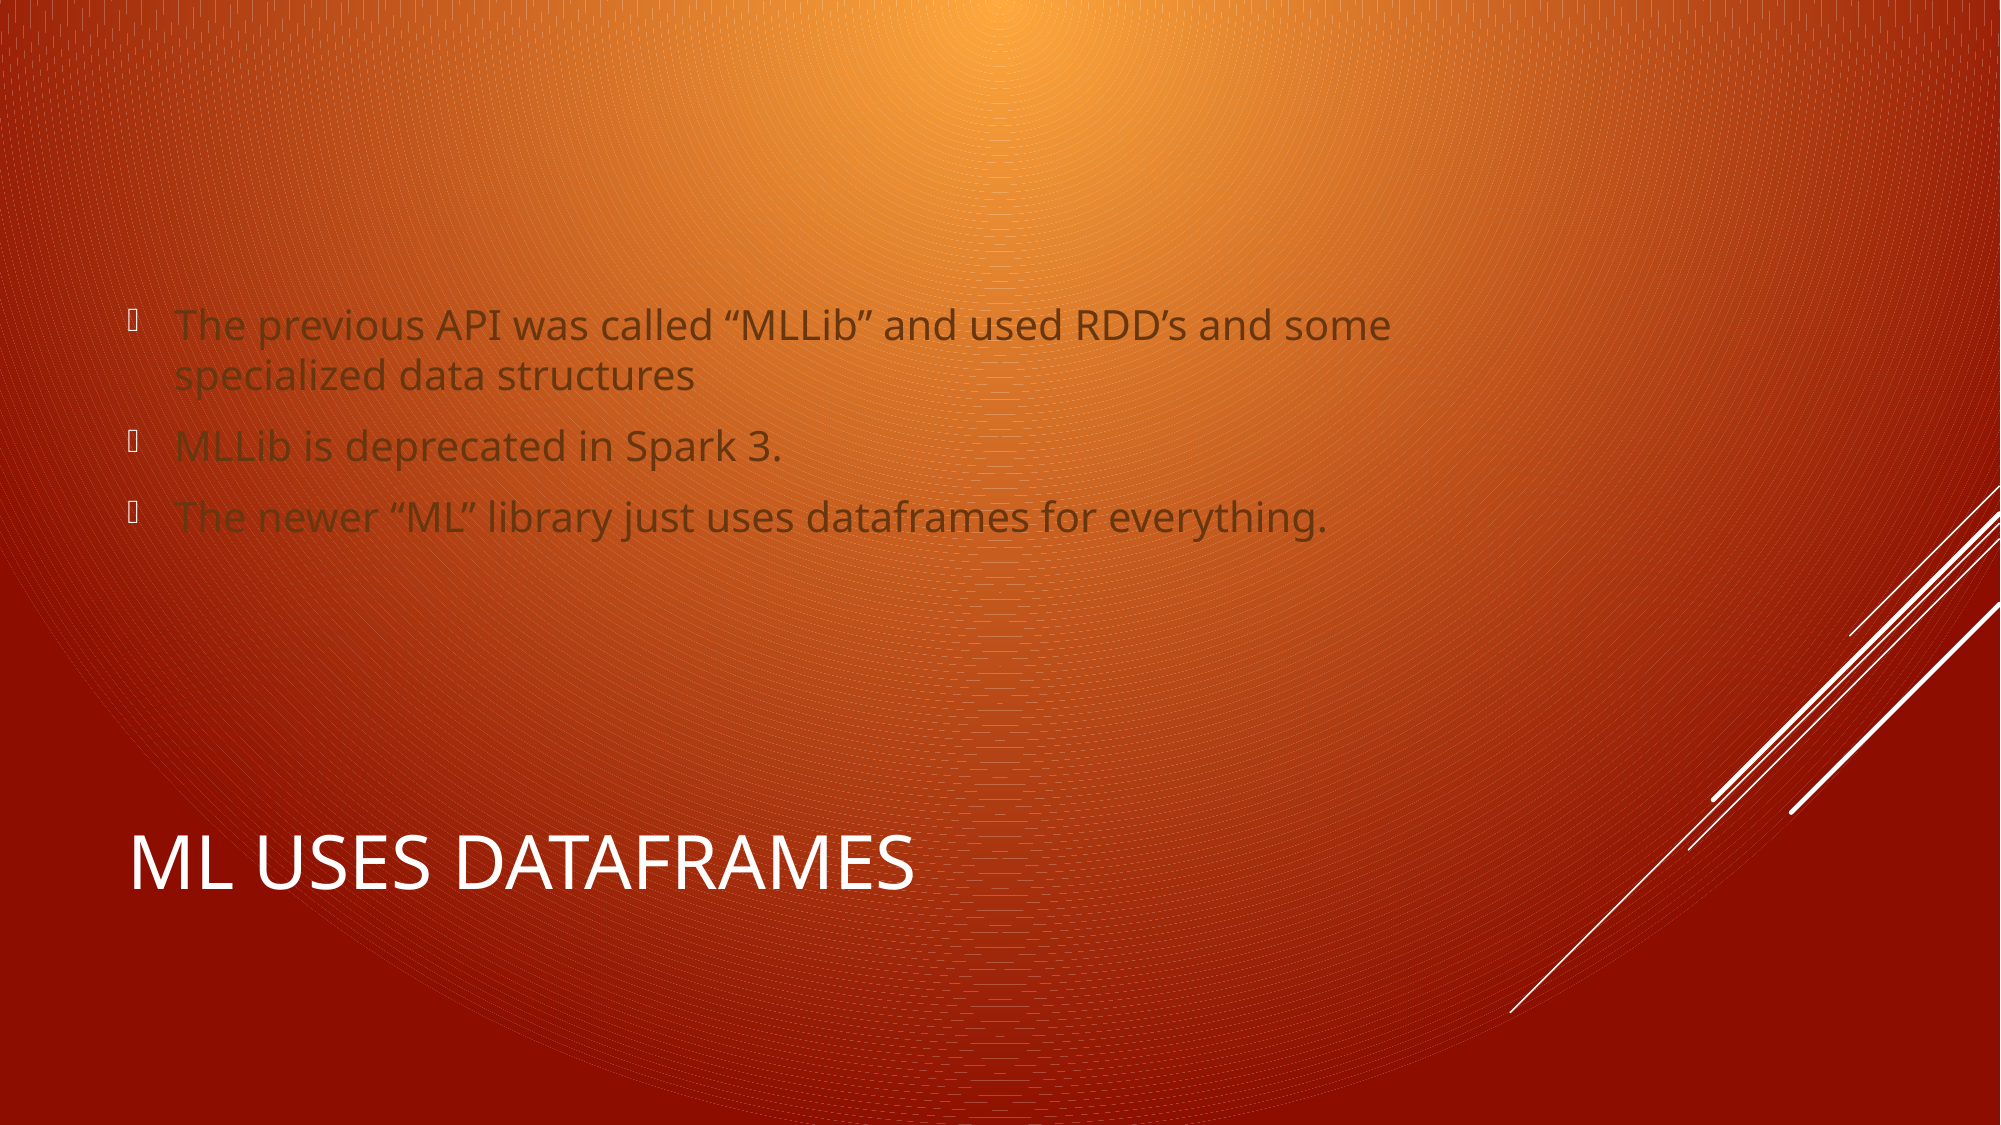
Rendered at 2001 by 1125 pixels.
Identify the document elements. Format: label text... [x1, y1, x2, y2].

title ML uses dataframes [112, 736, 1513, 984]
list The previous API was called “MLLib” and used RDD’s and some specialized data structures MLLib is deprecated in Spark 3. The newer “ML” library just uses dataframes for everything. [112, 123, 1513, 717]
